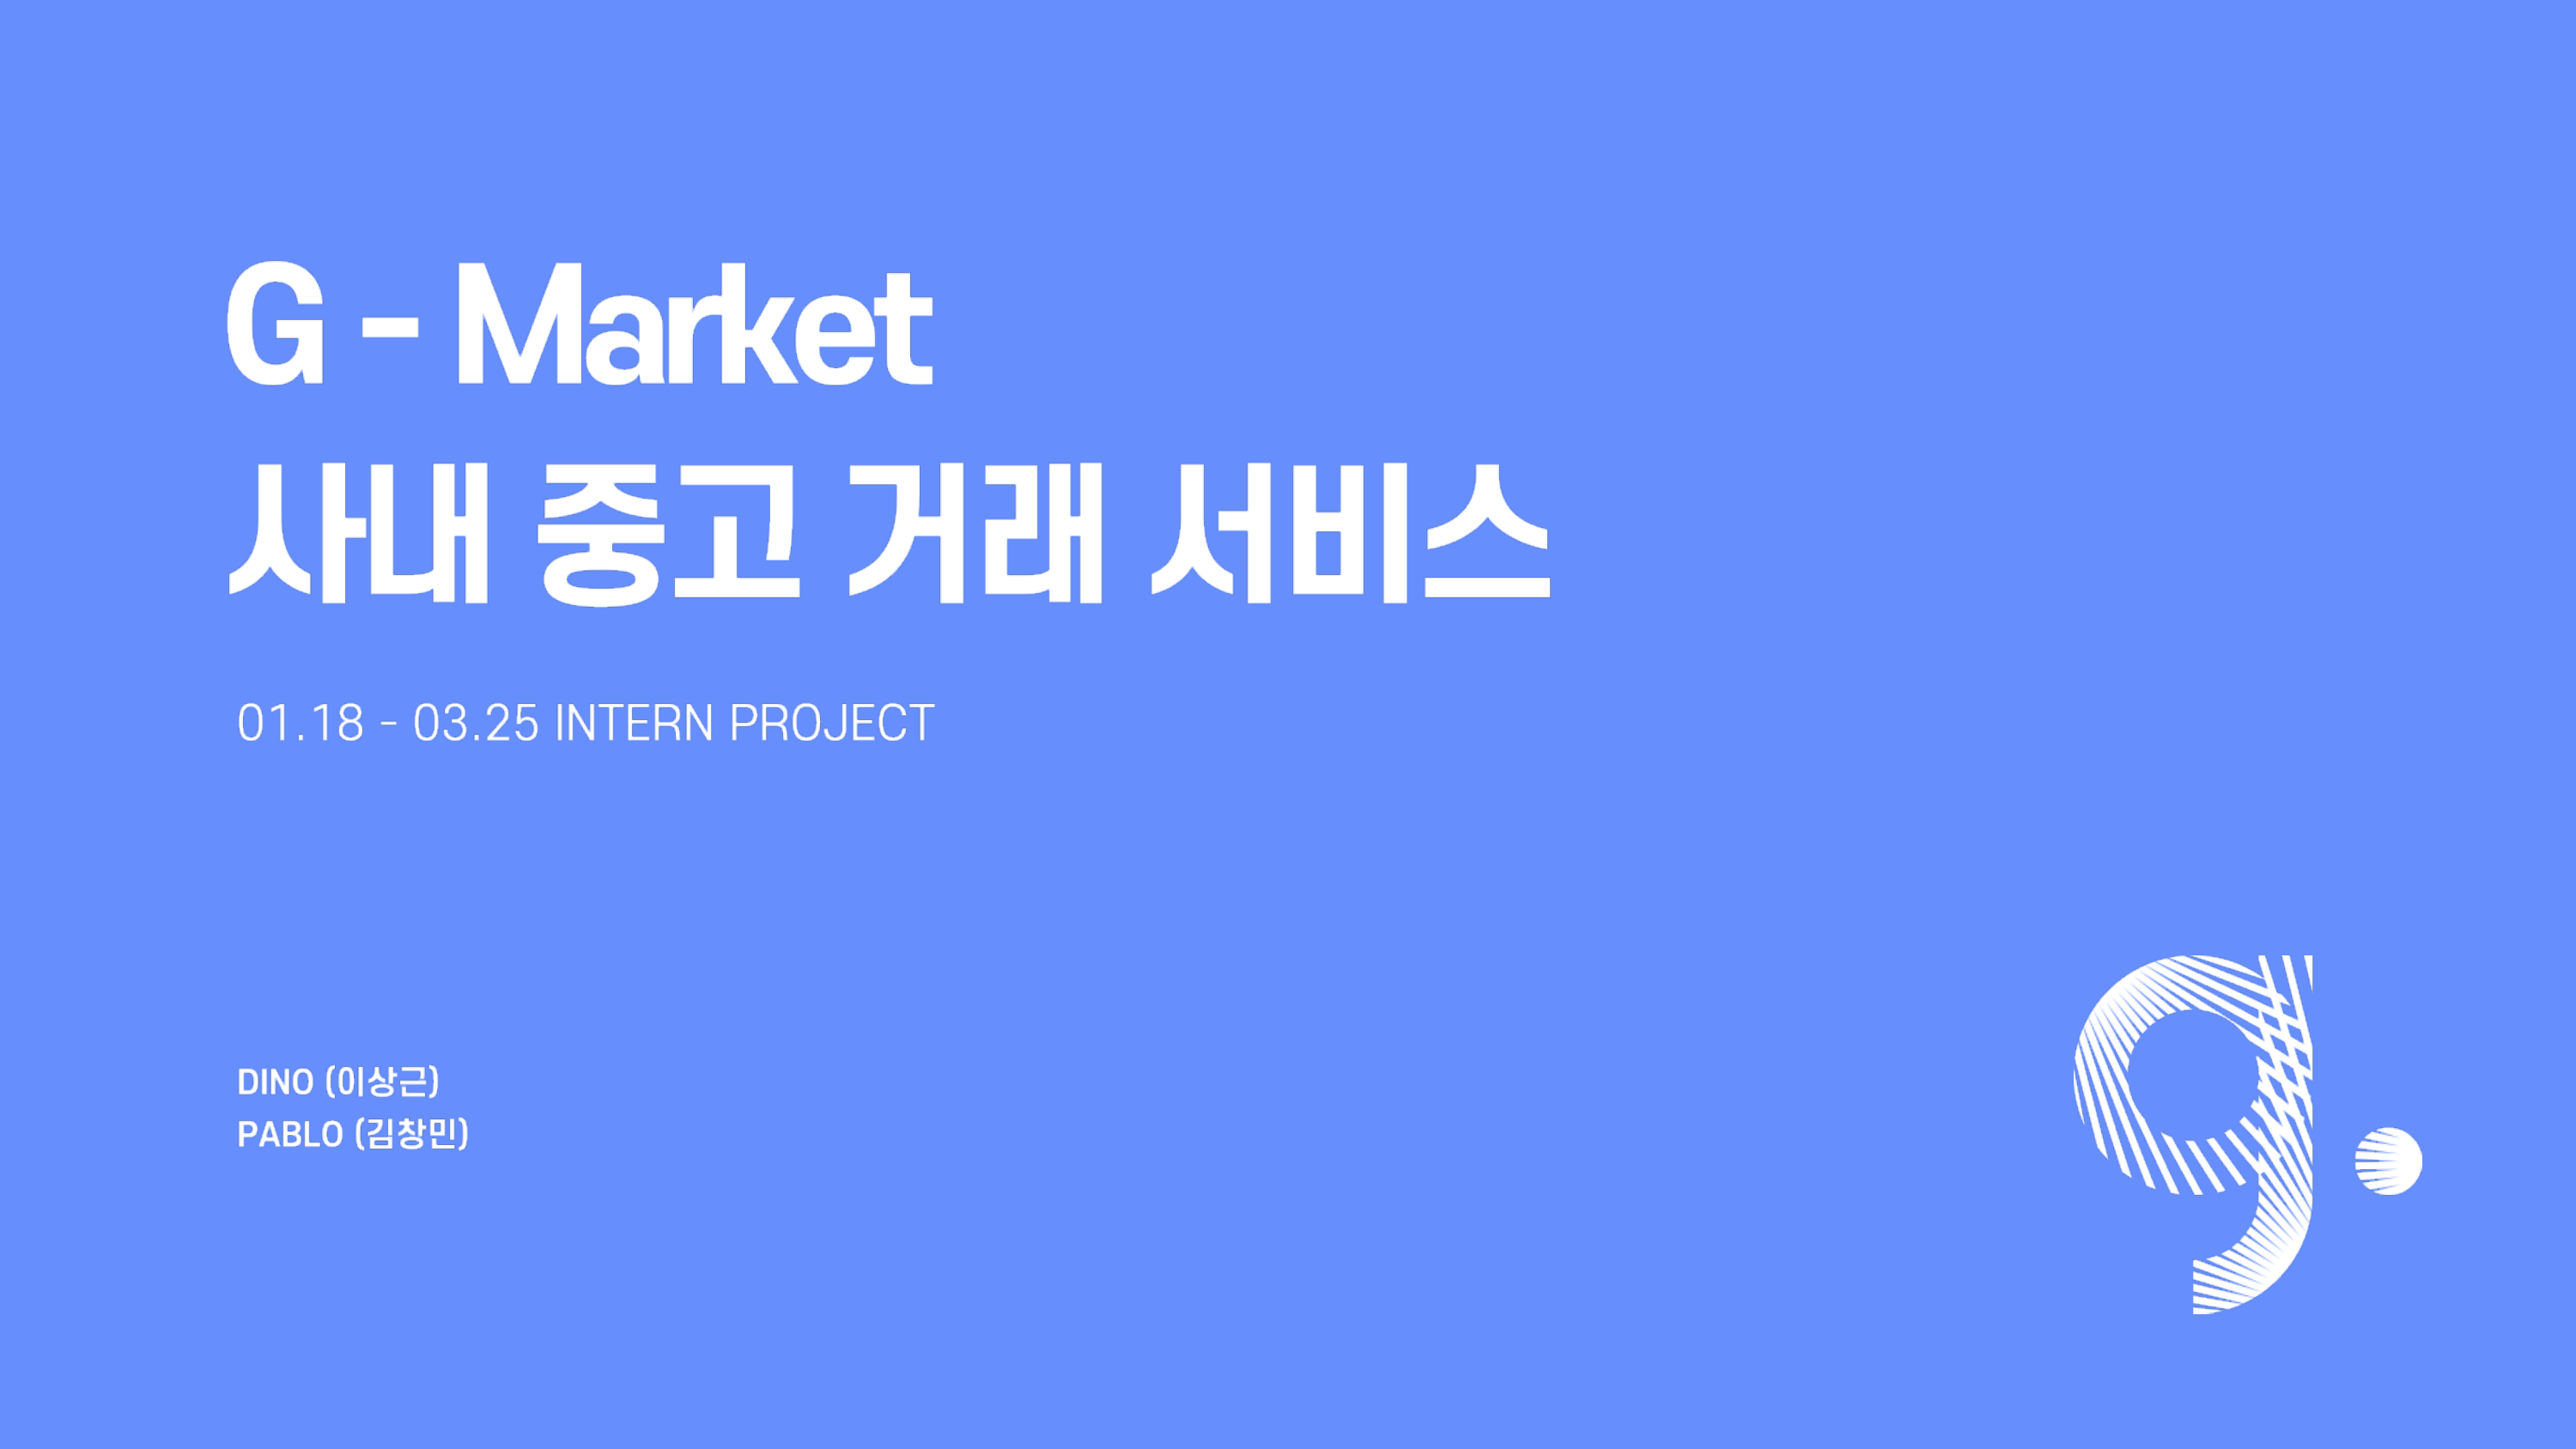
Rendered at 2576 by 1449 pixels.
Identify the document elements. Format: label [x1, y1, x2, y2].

picture [197, 191, 1640, 767]
picture [231, 1053, 483, 1173]
text_box [2073, 955, 2422, 1314]
